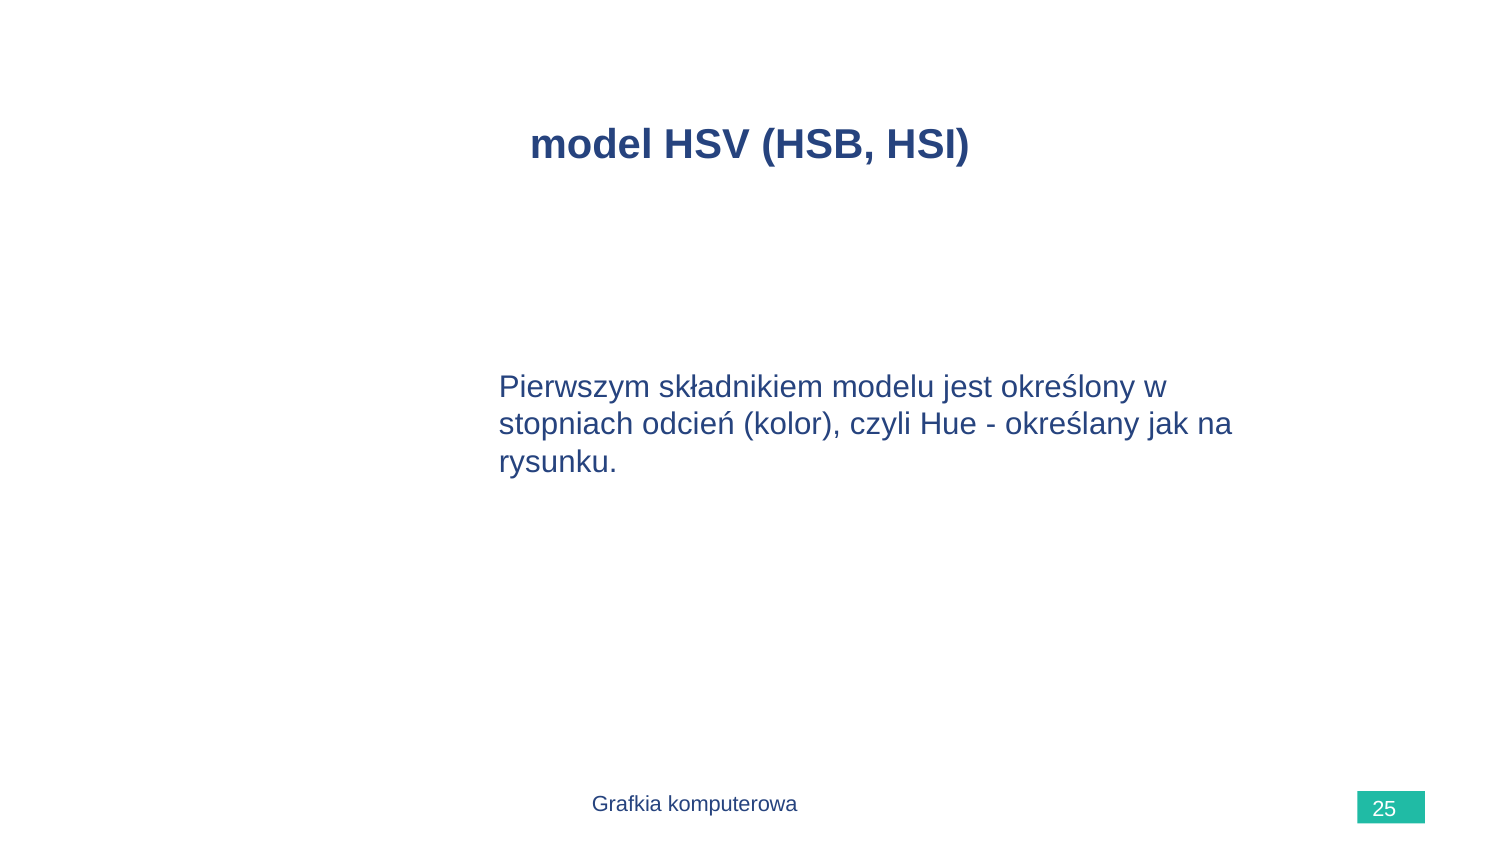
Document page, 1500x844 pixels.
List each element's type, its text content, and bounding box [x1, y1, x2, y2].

text_box Pierwszym składnikiem modelu jest określony w stopniach odcień (kolor), czyli Hue - określany jak na rysunku. [484, 358, 1249, 486]
slide_number 25 [1357, 791, 1425, 824]
title model HSV (HSB, HSI) [75, 33, 1425, 175]
footer Grafkia komputerowa [275, 782, 1115, 827]
